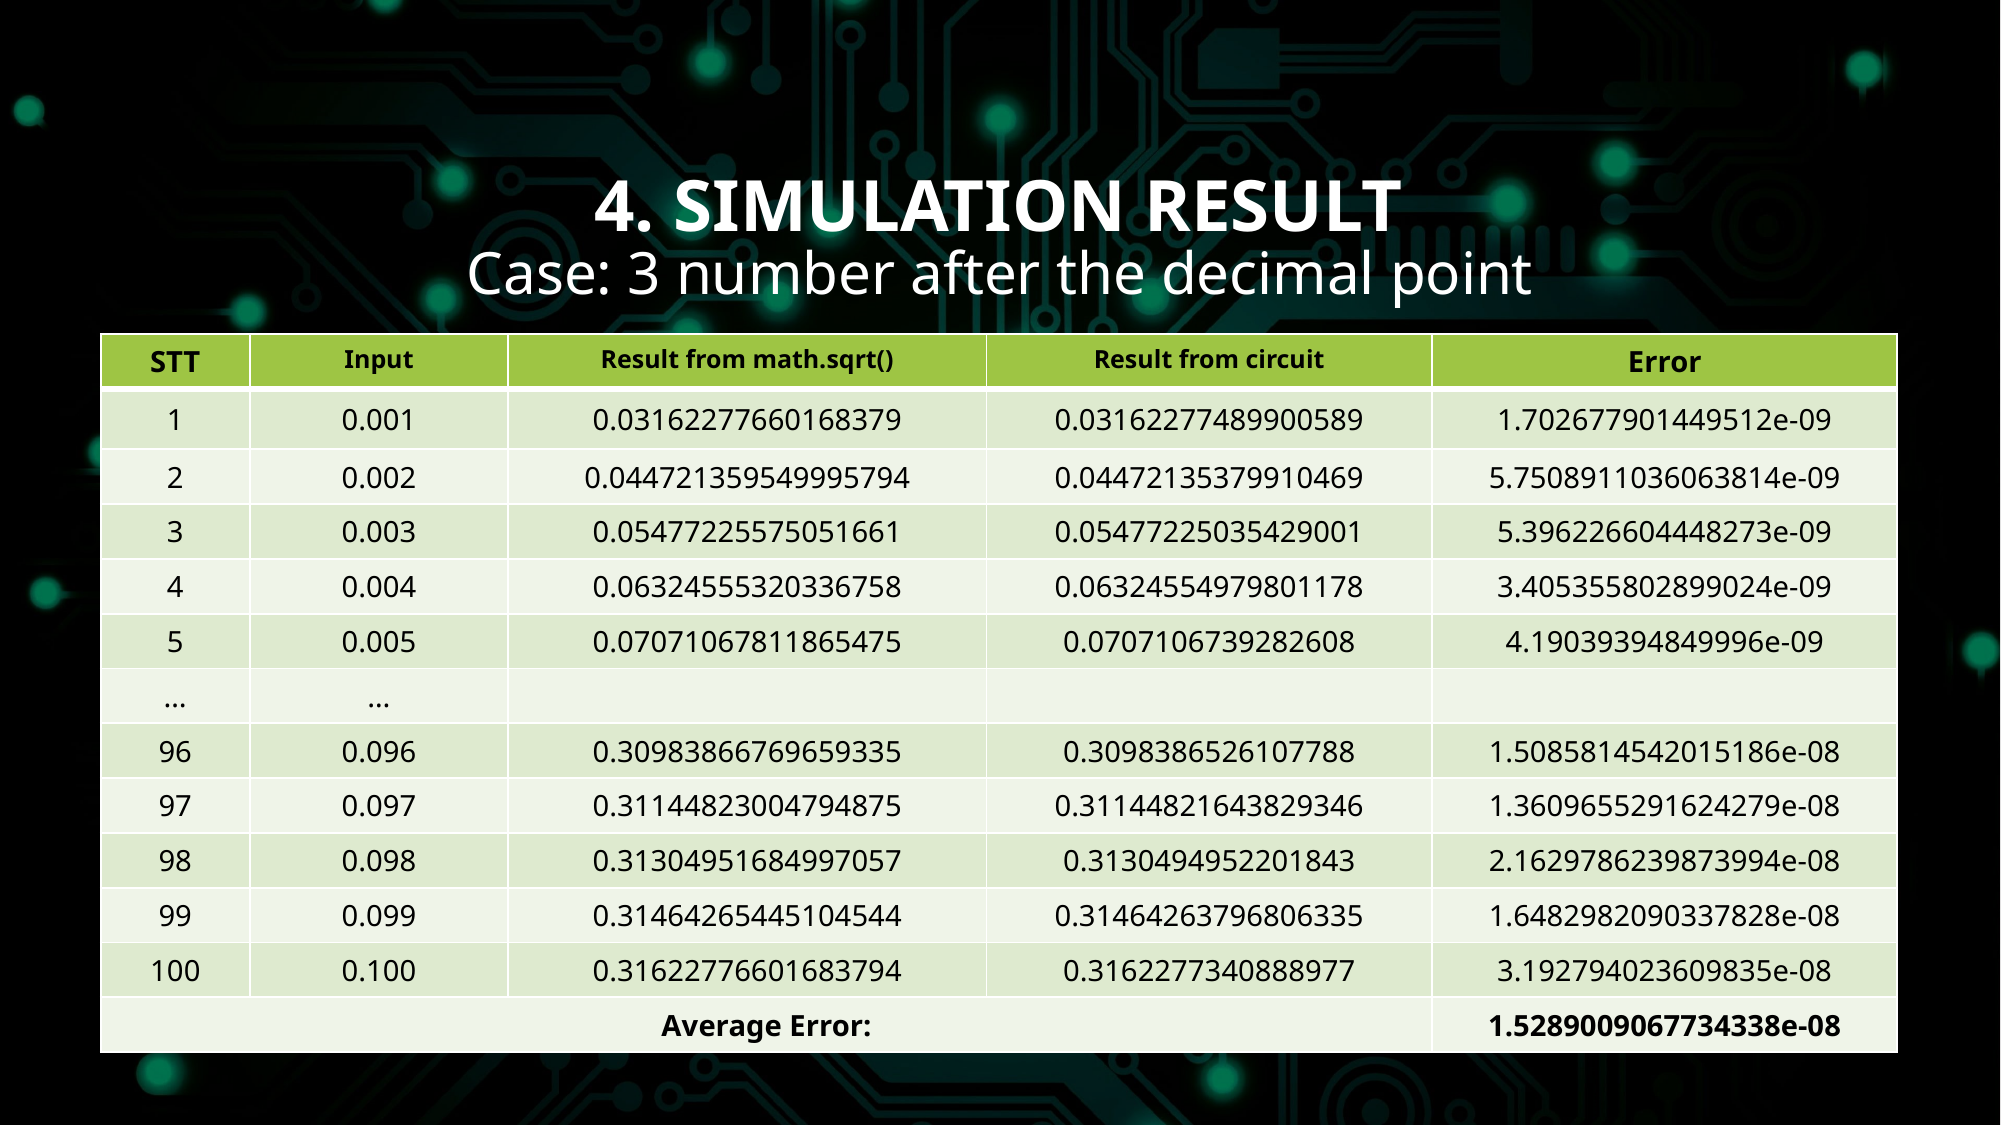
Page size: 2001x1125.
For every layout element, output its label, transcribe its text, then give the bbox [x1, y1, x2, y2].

table_cell 1 [102, 392, 249, 448]
table_cell 0.0707106739282608 [987, 615, 1431, 668]
table_cell 0.04472135379910469 [987, 450, 1431, 503]
table_cell 0.05477225575051661 [509, 505, 986, 558]
table_cell 5.7508911036063814e-09 [1433, 450, 1896, 503]
table_cell 97 [102, 779, 249, 832]
table_cell 5 [102, 615, 249, 668]
table_cell [509, 669, 986, 722]
table_cell [1433, 669, 1896, 722]
table_cell 0.03162277489900589 [987, 392, 1431, 448]
table_cell 0.30983866769659335 [509, 724, 986, 777]
table_cell 3 [102, 505, 249, 558]
table_cell … [102, 669, 249, 722]
table_cell 0.31622776601683794 [509, 943, 986, 996]
table_cell 98 [102, 834, 249, 887]
table_header Error [1433, 335, 1896, 386]
table_cell 0.097 [251, 779, 507, 832]
picture [0, 0, 2001, 1125]
table_cell 0.06324555320336758 [509, 560, 986, 613]
table_cell 2 [102, 450, 249, 503]
table_cell [987, 669, 1431, 722]
table_cell 0.044721359549995794 [509, 450, 986, 503]
table_cell 0.31464265445104544 [509, 889, 986, 942]
table_cell 0.004 [251, 560, 507, 613]
table_cell 0.001 [251, 392, 507, 448]
table_cell 1.5085814542015186e-08 [1433, 724, 1896, 777]
table_cell 2.1629786239873994e-08 [1433, 834, 1896, 887]
table_cell 1.3609655291624279e-08 [1433, 779, 1896, 832]
table_cell 1.6482982090337828e-08 [1433, 889, 1896, 942]
table_cell 96 [102, 724, 249, 777]
table_cell 0.07071067811865475 [509, 615, 986, 668]
table_cell 1.5289009067734338e-08 [1433, 998, 1896, 1051]
table_cell 1.702677901449512e-09 [1433, 392, 1896, 448]
table_cell 0.098 [251, 834, 507, 887]
table_cell 3.405355802899024e-09 [1433, 560, 1896, 613]
table_cell 0.099 [251, 889, 507, 942]
table_header Result from circuit [987, 335, 1431, 386]
table_cell 4 [102, 560, 249, 613]
table_cell 100 [102, 943, 249, 996]
table_cell 0.096 [251, 724, 507, 777]
table_header STT [102, 335, 249, 386]
table_cell 0.3130494952201843 [987, 834, 1431, 887]
table_cell 0.3162277340888977 [987, 943, 1431, 996]
table_cell 0.06324554979801178 [987, 560, 1431, 613]
table_cell 0.31464263796806335 [987, 889, 1431, 942]
table_cell 0.31304951684997057 [509, 834, 986, 887]
table_cell 0.002 [251, 450, 507, 503]
table_cell 0.100 [251, 943, 507, 996]
table_cell 0.003 [251, 505, 507, 558]
table_cell 0.3098386526107788 [987, 724, 1431, 777]
table_cell 3.192794023609835e-08 [1433, 943, 1896, 996]
table_header Input [251, 335, 507, 386]
table_cell … [251, 669, 507, 722]
table_cell 99 [102, 889, 249, 942]
table_cell Average Error: [102, 998, 1431, 1051]
table_cell 4.19039394849996e-09 [1433, 615, 1896, 668]
table_header Result from math.sqrt() [509, 335, 986, 386]
table_cell 0.05477225035429001 [987, 505, 1431, 558]
table_cell 0.03162277660168379 [509, 392, 986, 448]
table_cell 0.31144821643829346 [987, 779, 1431, 832]
table_cell 5.396226604448273e-09 [1433, 505, 1896, 558]
table_cell 0.005 [251, 615, 507, 668]
text_box Case: 3 number after the decimal point [137, 236, 1863, 318]
title 4. Simulation result [149, 99, 1849, 236]
table_cell 0.31144823004794875 [509, 779, 986, 832]
